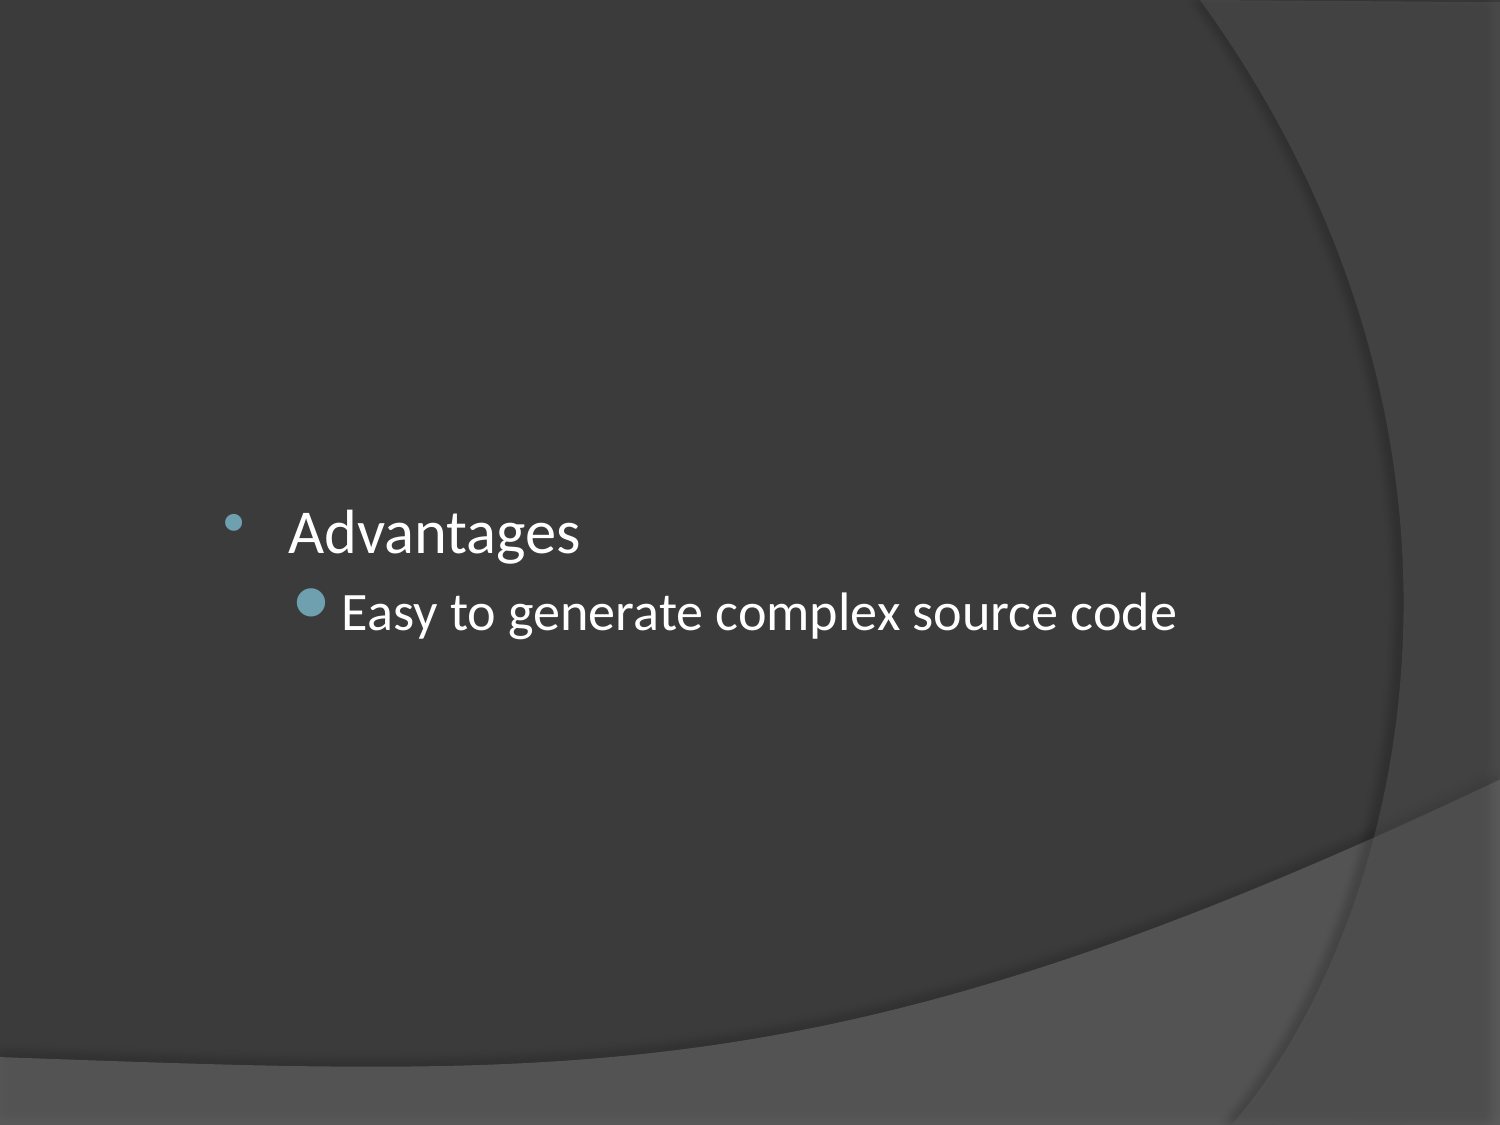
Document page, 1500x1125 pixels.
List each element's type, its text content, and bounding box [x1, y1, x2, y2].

list Advantages Easy to generate complex source code [204, 77, 1442, 1056]
